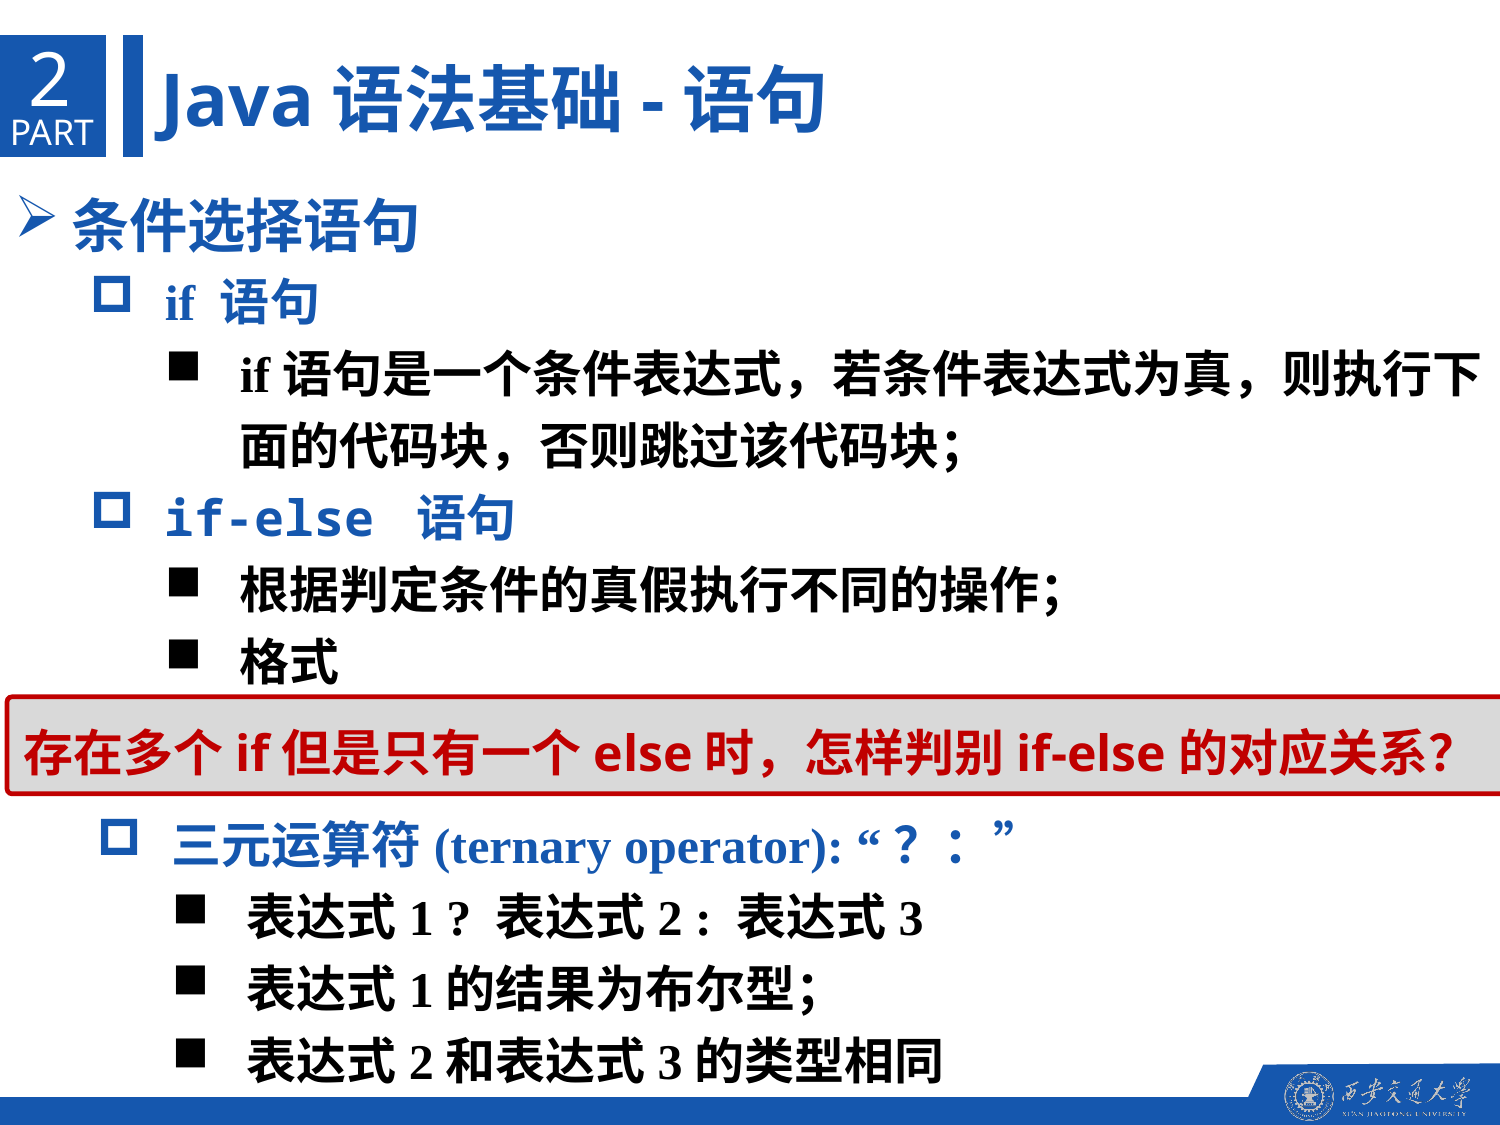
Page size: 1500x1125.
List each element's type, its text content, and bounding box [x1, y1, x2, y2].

text_box 三元运算符(ternary operator): “？：” 表达式1 ? 表达式2 : 表达式3 表达式1的结果为布尔型； 表达式2和表达式3的类型相同 [7, 793, 1500, 1125]
text_box Java语法基础-语句 [145, 45, 843, 167]
text_box PART [9, 109, 95, 153]
text_box 条件选择语句 if 语句 if语句是一个条件表达式，若条件表达式为真，则执行下面的代码块，否则跳过该代码块； if-else 语句 根据判定条件的真假执行不同的操作； 格式 [0, 167, 1500, 699]
text_box 存在多个if但是只有一个else时，怎样判别if-else的对应关系？ [5, 695, 1500, 793]
text_box 2 [14, 23, 87, 129]
